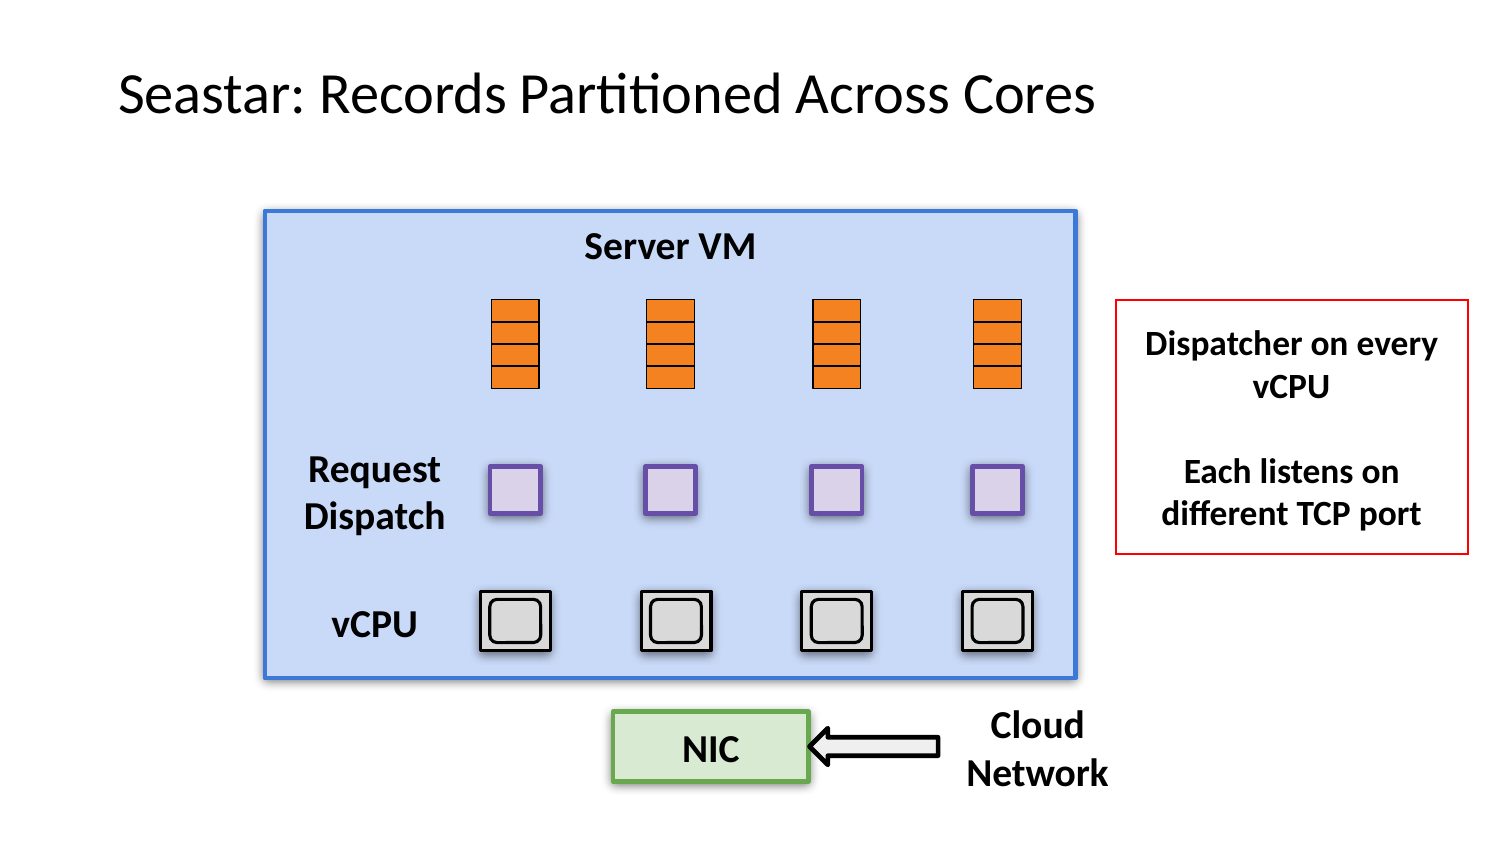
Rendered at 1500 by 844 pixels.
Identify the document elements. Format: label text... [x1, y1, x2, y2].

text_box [812, 299, 861, 389]
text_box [480, 591, 551, 651]
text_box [640, 591, 712, 651]
text_box [811, 466, 863, 514]
text_box [645, 466, 696, 514]
text_box Request Dispatch [286, 467, 464, 513]
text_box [491, 299, 540, 389]
text_box [809, 728, 939, 765]
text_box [973, 299, 1022, 389]
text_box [962, 591, 1033, 651]
text_box Cloud Network [949, 723, 1127, 770]
text_box [972, 466, 1023, 514]
text_box NIC [613, 711, 809, 782]
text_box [801, 591, 873, 651]
title Seastar: Records Partitioned Across Cores [103, 33, 1397, 156]
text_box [646, 299, 695, 389]
text_box [490, 466, 541, 514]
text_box Server VM [264, 210, 1076, 679]
text_box Dispatcher on every vCPU Each listens on different TCP port [1115, 299, 1468, 554]
text_box vCPU [299, 599, 451, 645]
